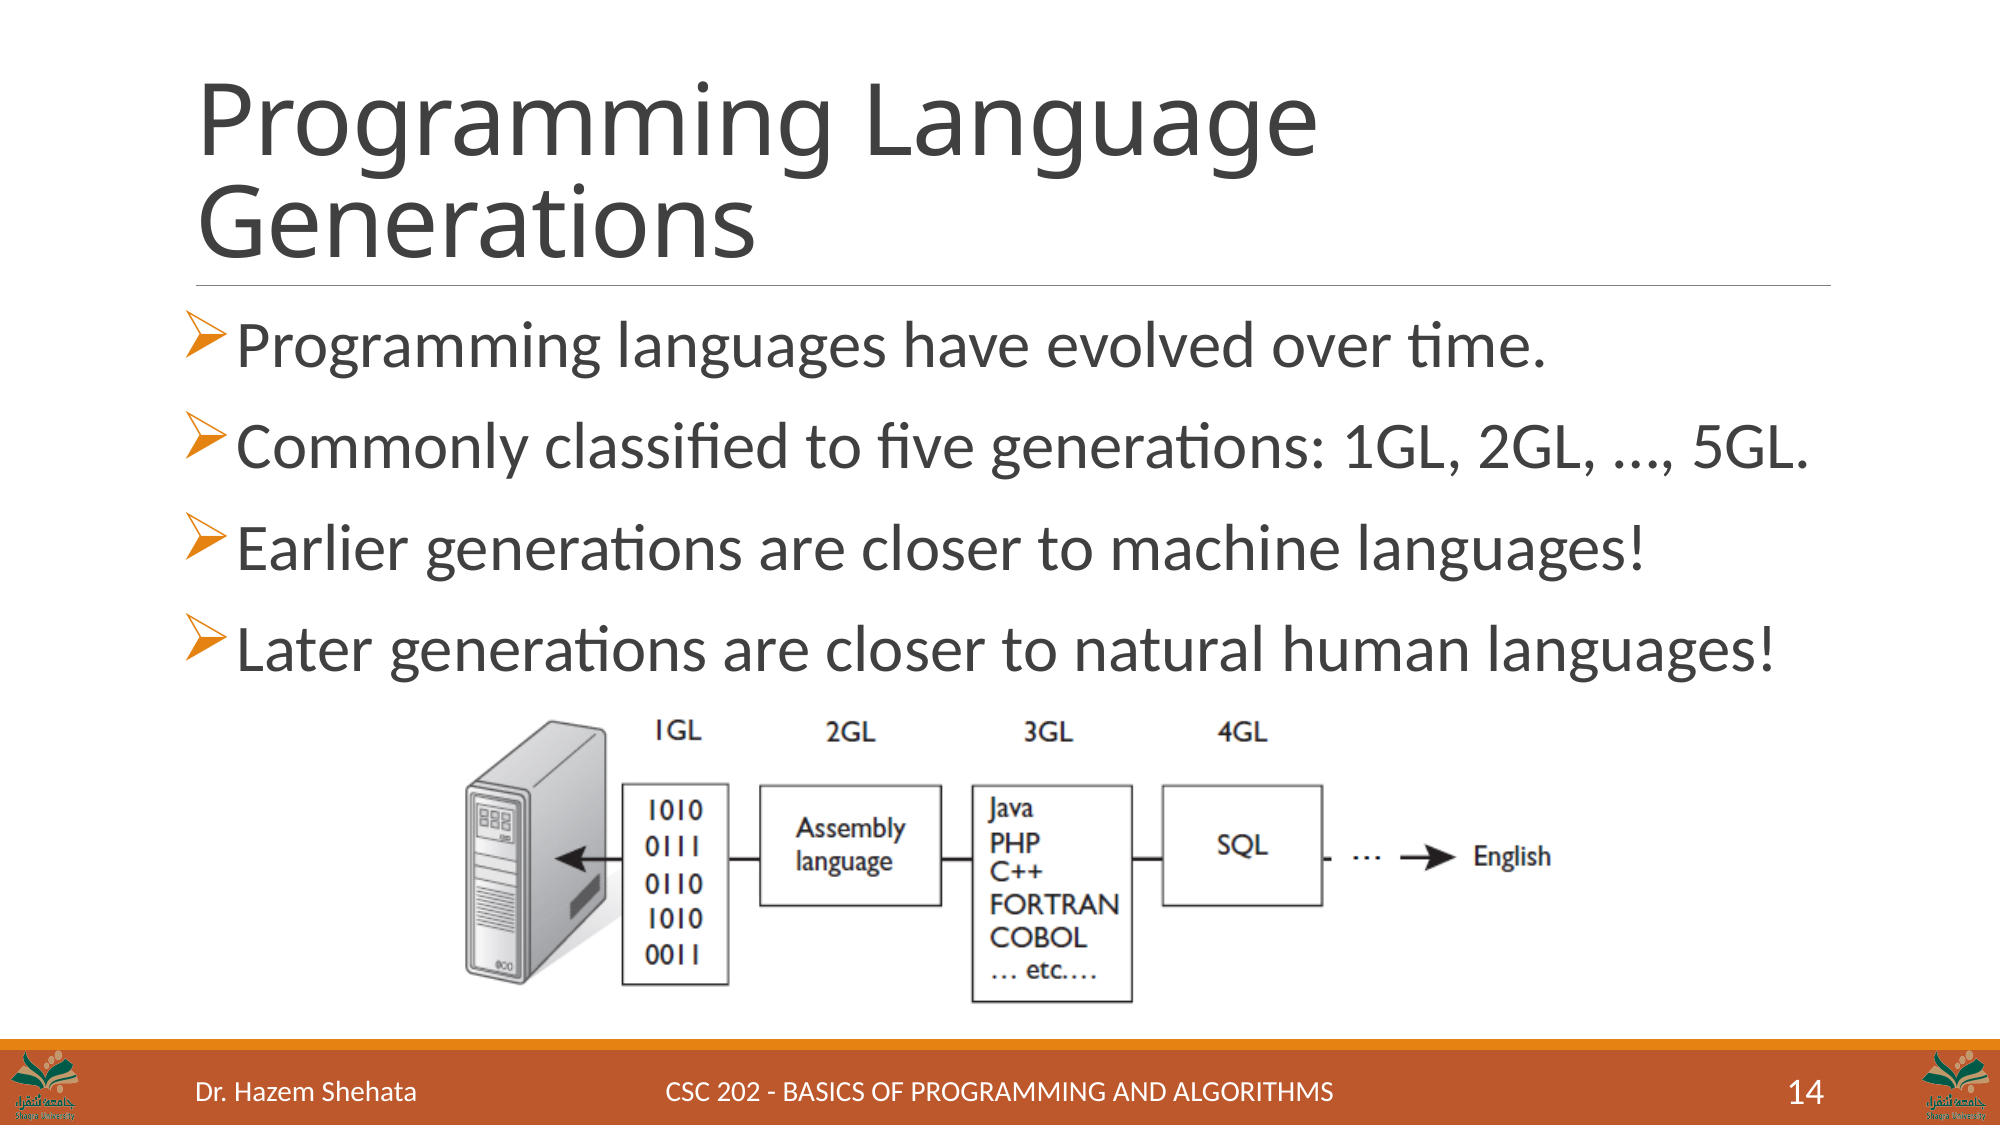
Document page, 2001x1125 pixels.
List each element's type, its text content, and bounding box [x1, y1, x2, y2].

list Programming languages have evolved over time. Commonly classified to five generations: 1GL, 2GL, …, 5GL. Earlier generations are closer to machine languages! Later generations are closer to natural human languages! [180, 302, 1830, 963]
footer CSC 202 - Basics of Programming and Algorithms [604, 1059, 1396, 1120]
picture [0, 1049, 89, 1125]
title Programming Language Generations [180, 47, 1830, 285]
slide_number Dr. Hazem Shehata [180, 1059, 586, 1120]
slide_number 14 [1624, 1059, 1840, 1120]
picture [1911, 1049, 2000, 1125]
picture [449, 701, 1561, 1012]
